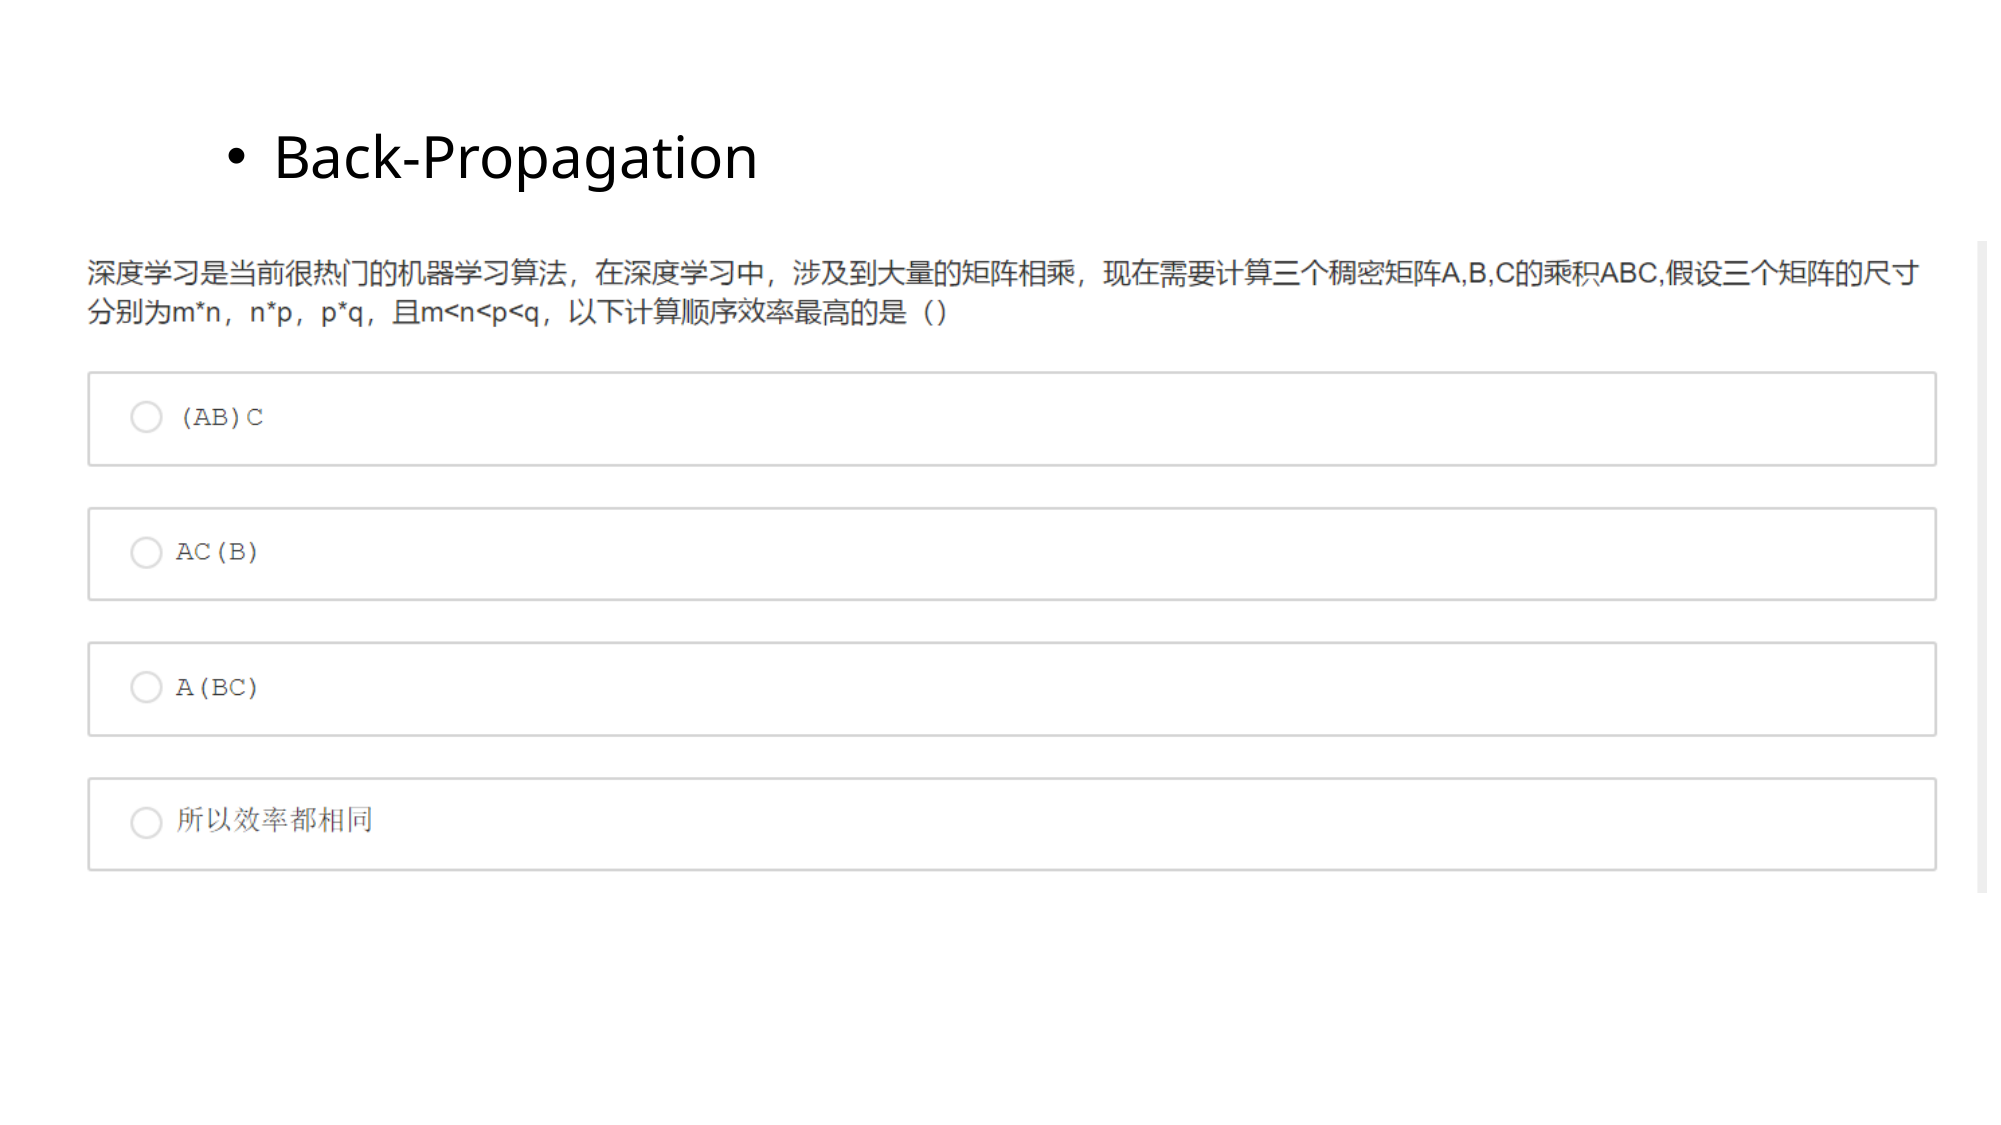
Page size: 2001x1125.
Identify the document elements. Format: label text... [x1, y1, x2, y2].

picture [58, 241, 1987, 893]
text_box Back-Propagation [211, 42, 774, 198]
